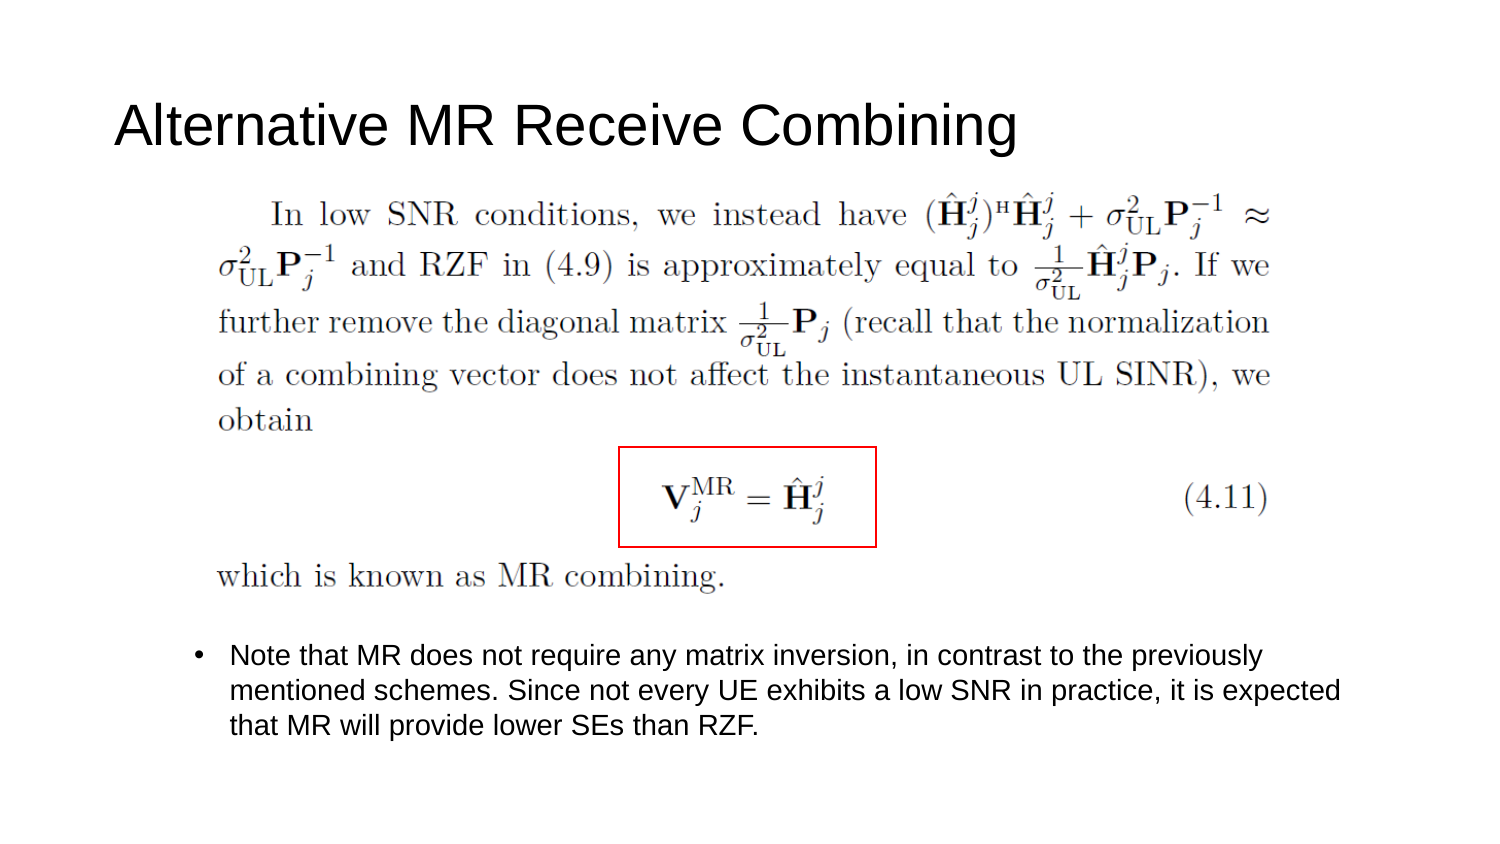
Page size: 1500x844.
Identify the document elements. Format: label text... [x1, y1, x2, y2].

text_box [213, 188, 1301, 601]
text_box Note that MR does not require any matrix inversion, in contrast to the previously mentioned schemes. Since not every UE exhibits a low SNR in practice, it is expected that MR will provide lower SEs than RZF. [182, 631, 1397, 745]
title Alternative MR Receive Combining [103, 44, 1397, 208]
